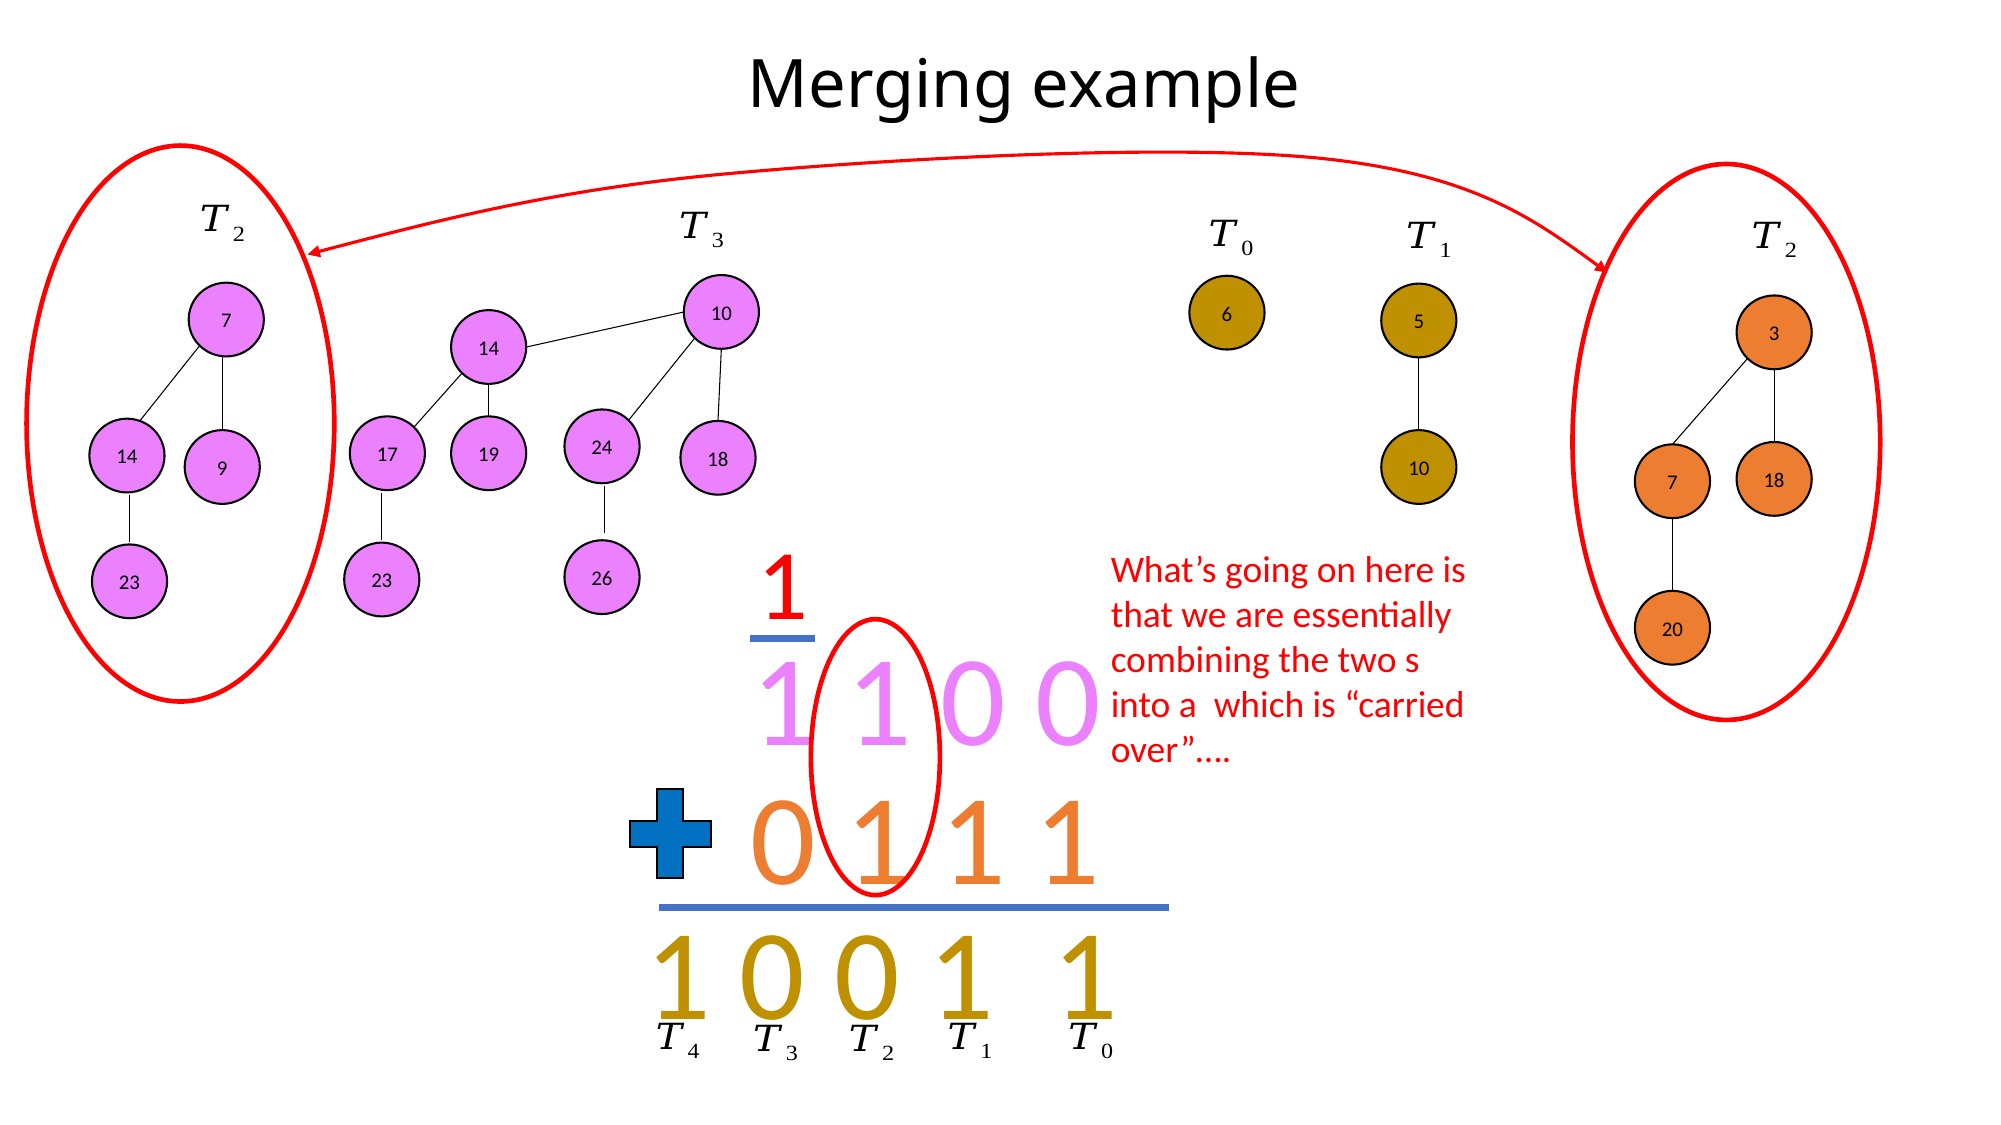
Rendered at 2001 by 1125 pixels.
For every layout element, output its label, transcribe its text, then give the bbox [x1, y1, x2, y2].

text_box 1 1 0 0 [736, 608, 1444, 779]
text_box [809, 618, 941, 897]
text_box [307, 151, 1608, 273]
text_box 23 [343, 541, 421, 618]
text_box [1672, 358, 1748, 445]
text_box 17 [348, 415, 426, 492]
text_box 19 [450, 415, 528, 492]
text_box [629, 788, 712, 879]
text_box 18 [679, 419, 757, 496]
text_box [1571, 162, 1882, 721]
title Merging example [658, 40, 1390, 131]
text_box 5 [1380, 282, 1458, 359]
text_box 24 [563, 408, 641, 485]
text_box 0 1 1 1 [736, 779, 845, 882]
text_box 10 [682, 273, 761, 350]
text_box 1 0 0 1 1 [630, 882, 1190, 1053]
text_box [526, 311, 684, 348]
text_box 14 [450, 309, 528, 385]
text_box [717, 348, 722, 421]
text_box [25, 144, 336, 703]
text_box 0 1 1 1 [906, 779, 1169, 882]
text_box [139, 345, 200, 422]
text_box 1 [742, 512, 823, 647]
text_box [413, 373, 463, 428]
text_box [628, 337, 695, 421]
text_box 10 [1380, 429, 1458, 505]
text_box 6 [1188, 274, 1266, 351]
text_box 26 [563, 539, 641, 616]
